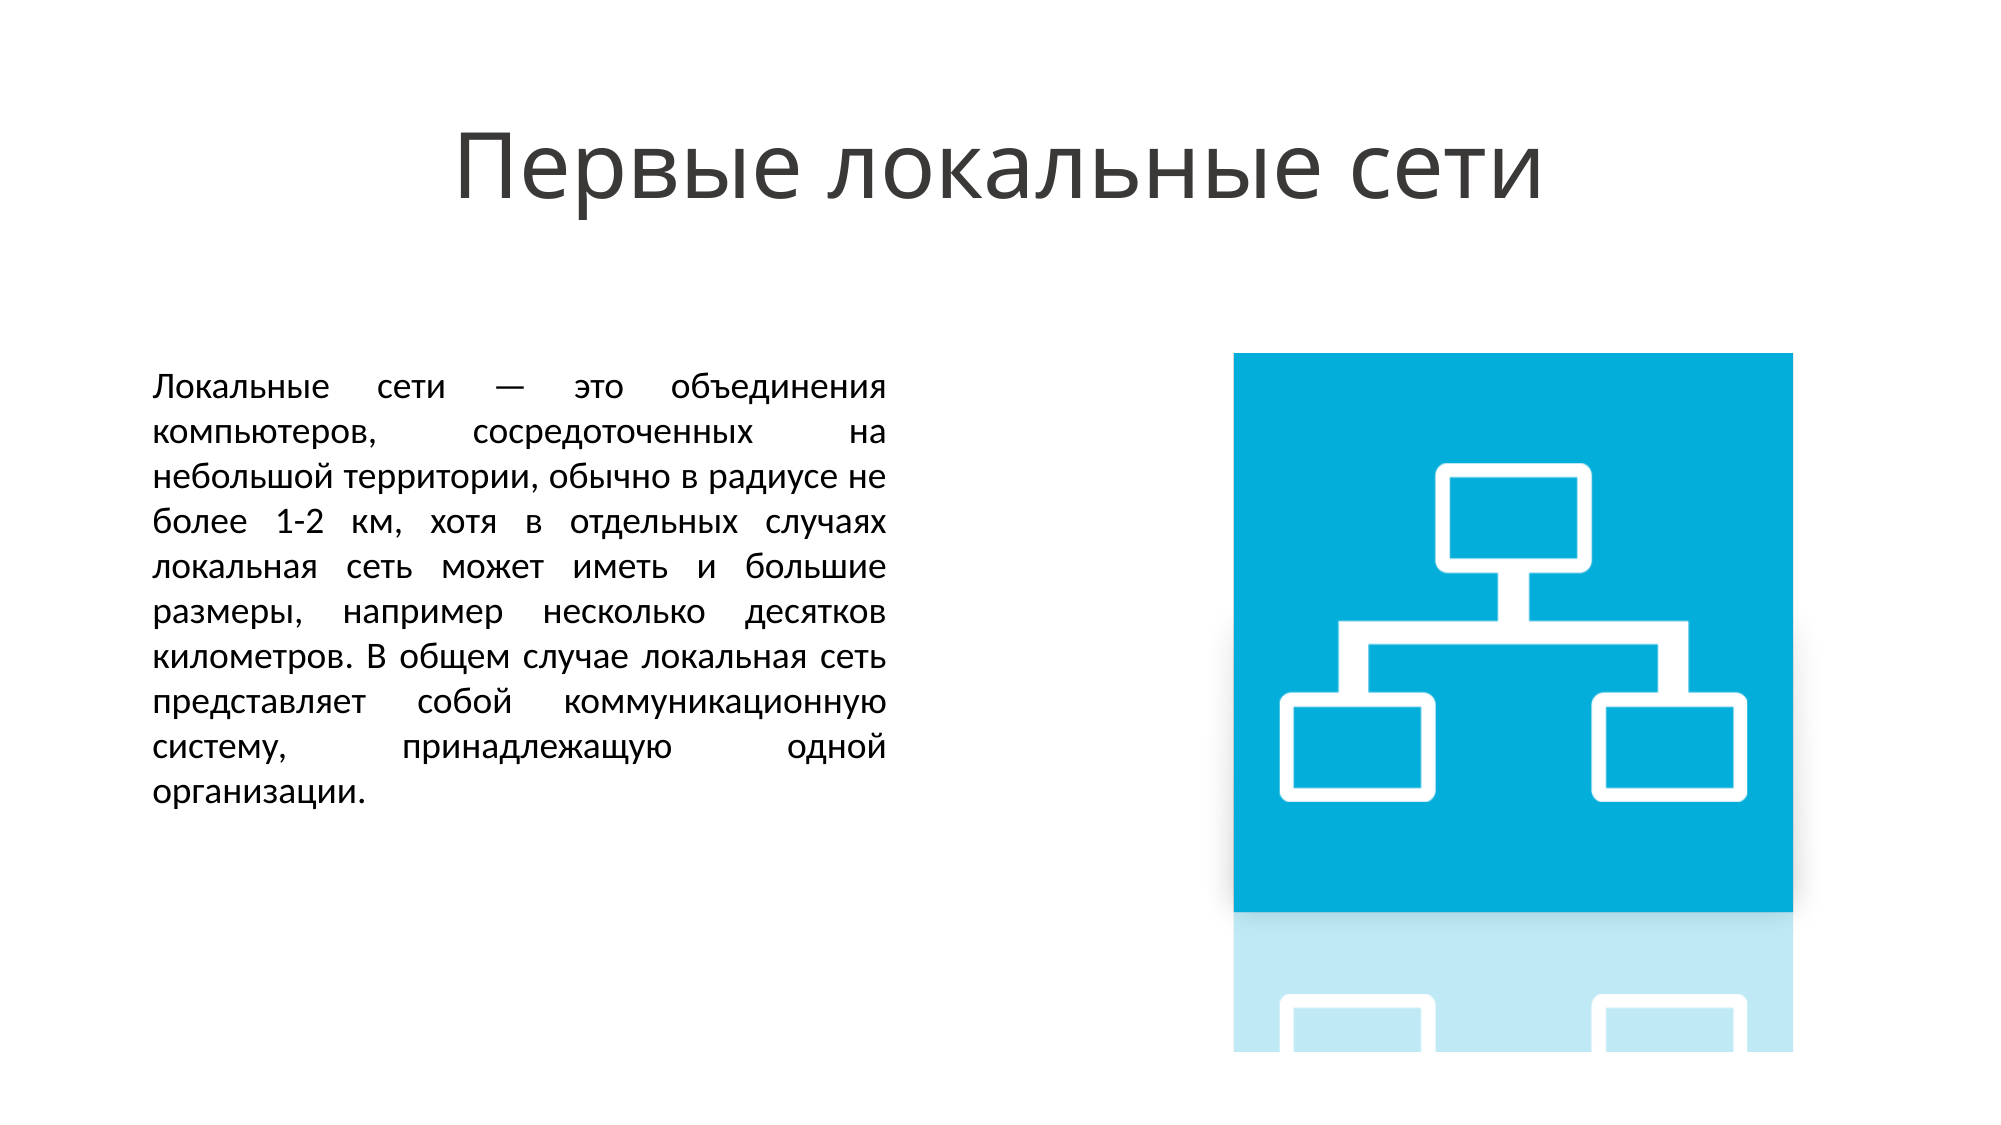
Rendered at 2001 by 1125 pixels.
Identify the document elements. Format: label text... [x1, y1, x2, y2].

picture [1280, 464, 1747, 801]
text_box Локальные сети — это объединения компьютеров, сосредоточенных на небольшой территории, обычно в радиусе не более 1-2 км, хотя в отдельных случаях локальная сеть может иметь и большие размеры, например несколько десятков километров. В общем случае локальная сеть представляет собой коммуникационную систему, принадлежащую одной организации. [137, 353, 903, 864]
title Первые локальные сети [137, 59, 1863, 278]
picture [1164, 353, 1863, 1052]
